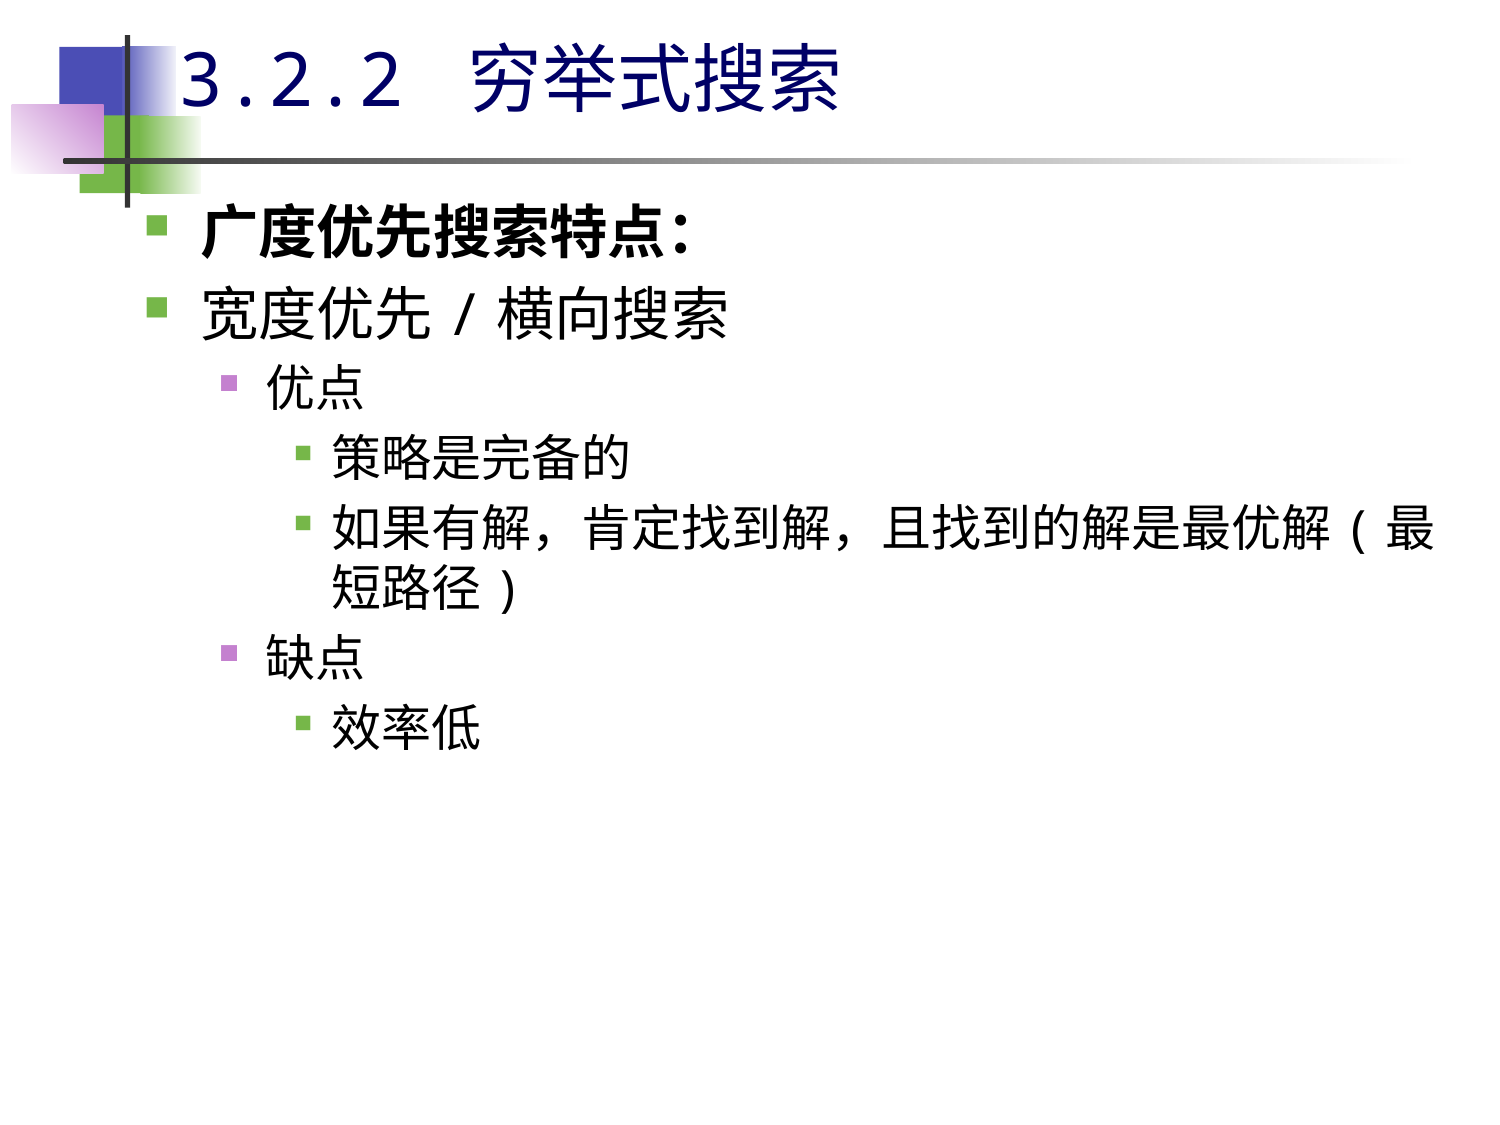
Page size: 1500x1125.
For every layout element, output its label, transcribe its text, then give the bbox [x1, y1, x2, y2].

list 广度优先搜索特点： 宽度优先/横向搜索 优点 策略是完备的 如果有解，肯定找到解，且找到的解是最优解(最短路径) 缺点 效率低 [128, 187, 1469, 879]
title 3.2.2 穷举式搜索 [164, 6, 1443, 129]
